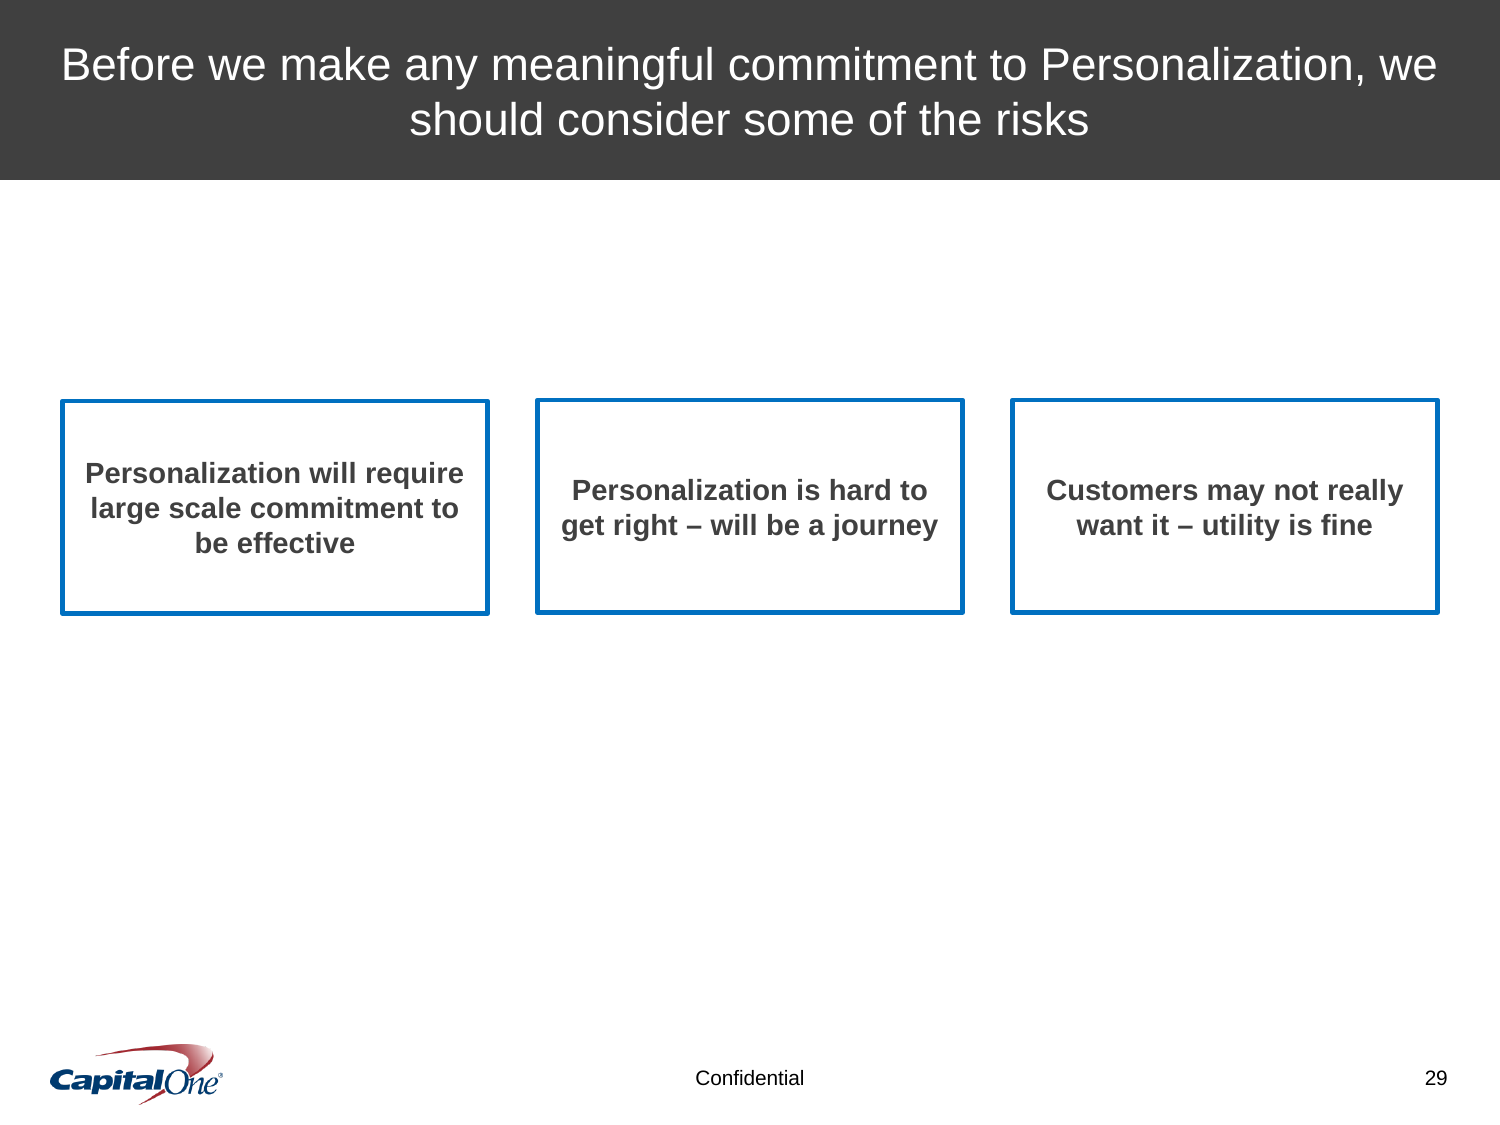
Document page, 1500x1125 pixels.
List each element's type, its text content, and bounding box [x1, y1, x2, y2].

text_box Before we make any meaningful commitment to Personalization, we should consider some of the risks [0, 0, 1500, 180]
text_box Personalization is hard to get right – will be a journey [537, 399, 963, 613]
text_box Personalization will require large scale commitment to be effective [62, 401, 488, 614]
text_box Customers may not really want it – utility is fine [1012, 399, 1438, 613]
picture [50, 1044, 223, 1105]
